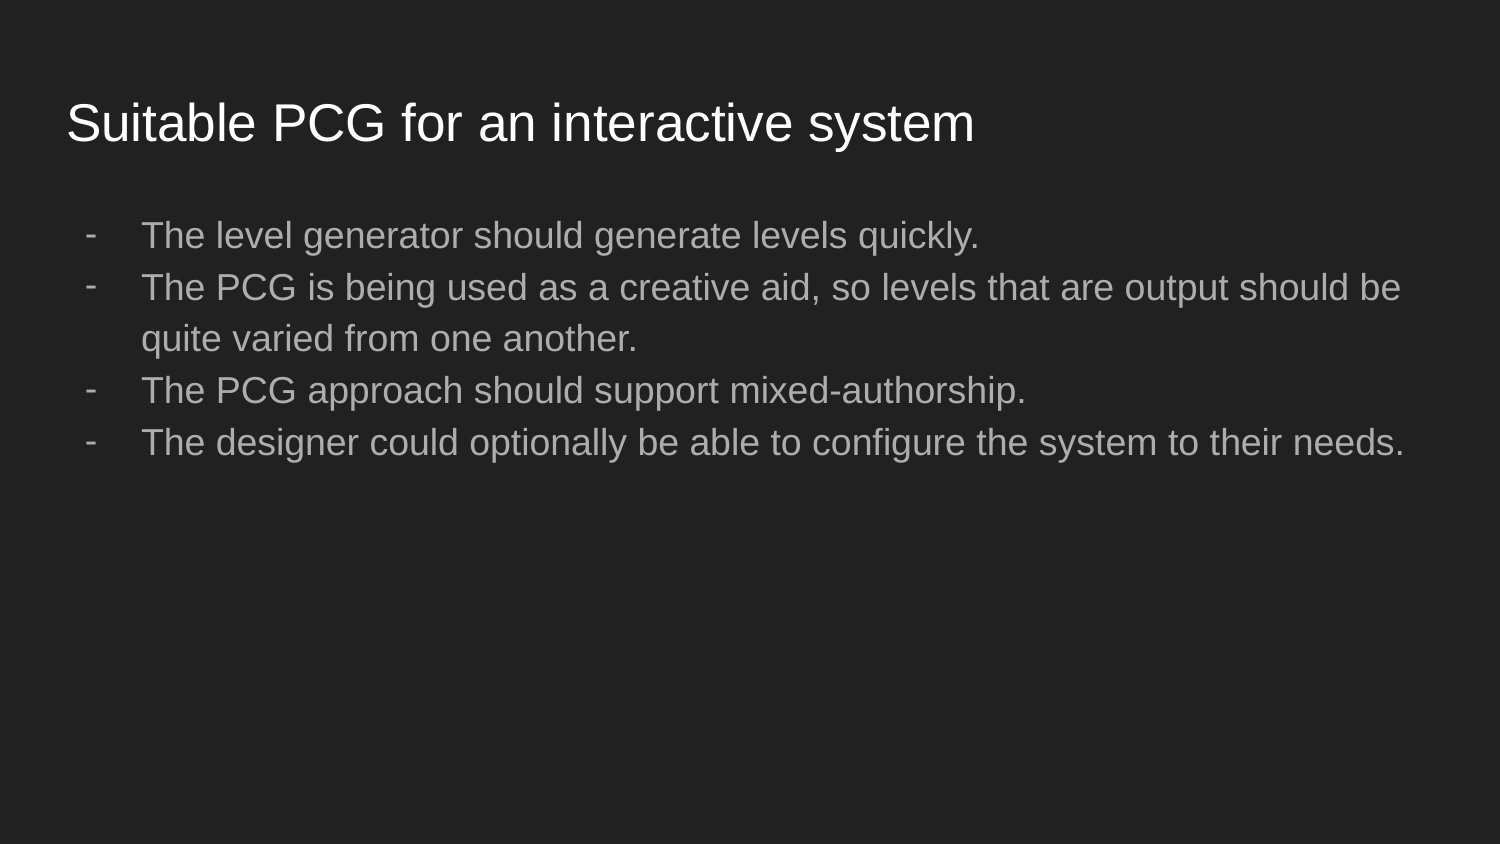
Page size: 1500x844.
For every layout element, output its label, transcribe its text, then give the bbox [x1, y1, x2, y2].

title Suitable PCG for an interactive system [51, 72, 1449, 167]
list The level generator should generate levels quickly. The PCG is being used as a creative aid, so levels that are output should be quite varied from one another. The PCG approach should support mixed-authorship. The designer could optionally be able to configure the system to their needs. [51, 189, 1449, 750]
